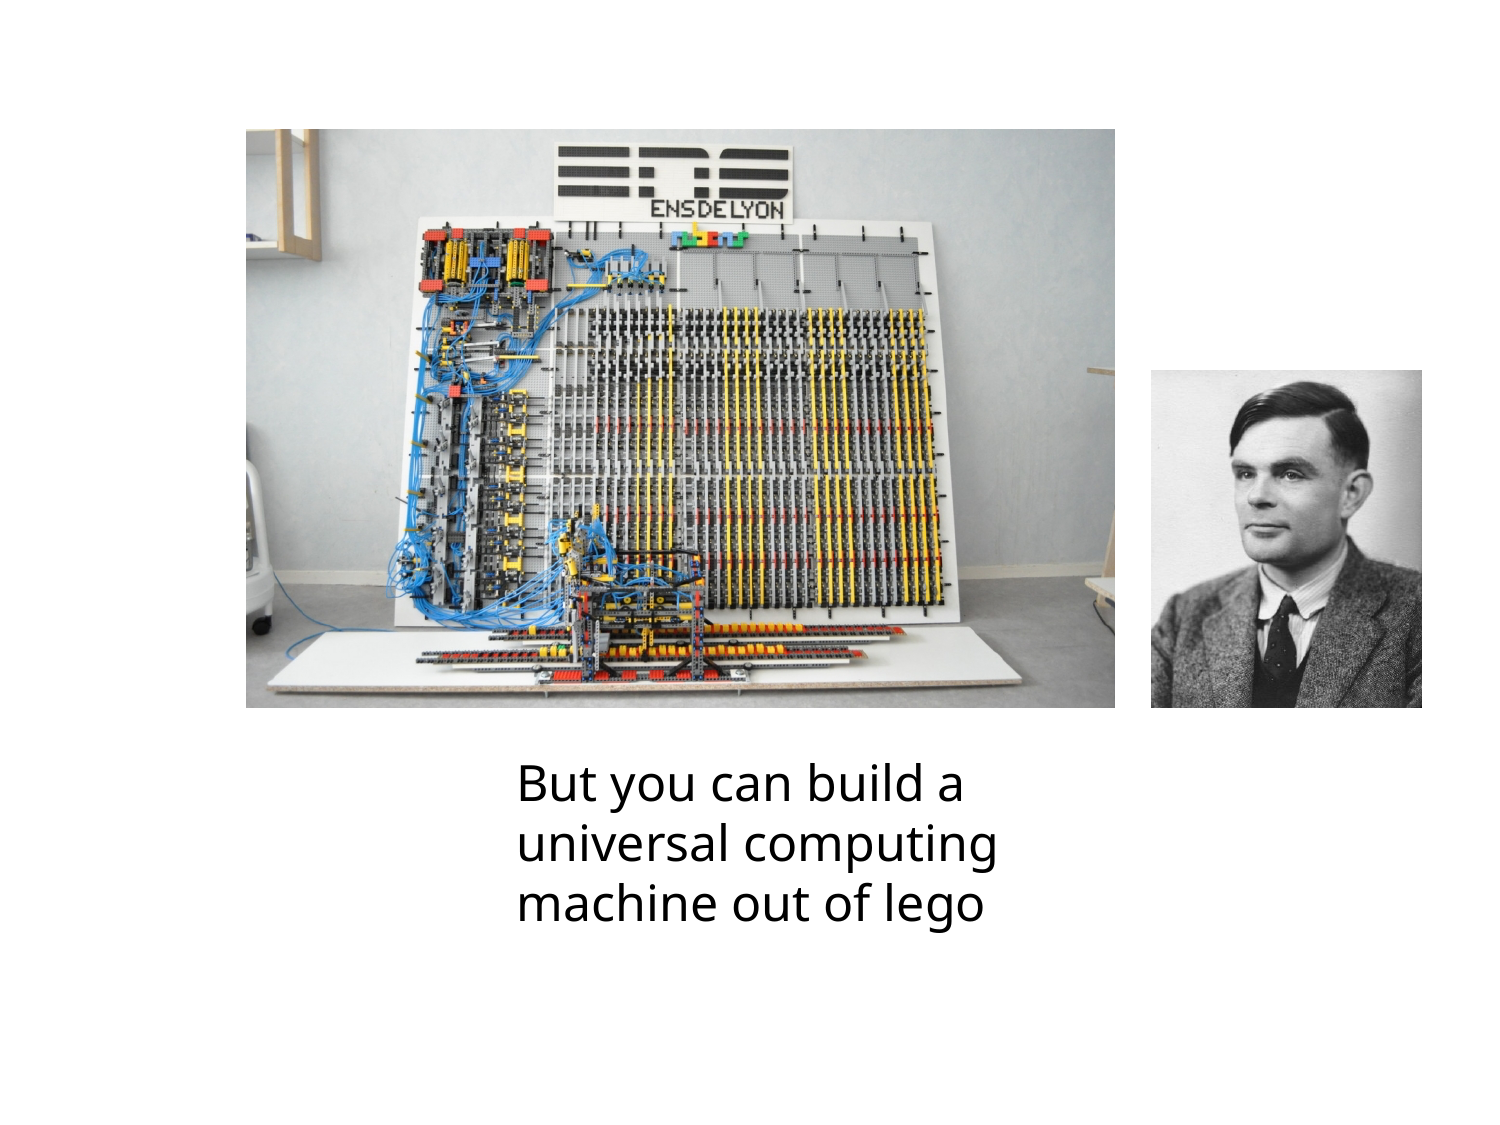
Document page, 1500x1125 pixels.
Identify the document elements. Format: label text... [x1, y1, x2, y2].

picture [246, 129, 1115, 708]
picture [1151, 370, 1422, 708]
text_box But you can build a universal computing machine out of lego [501, 683, 1192, 939]
